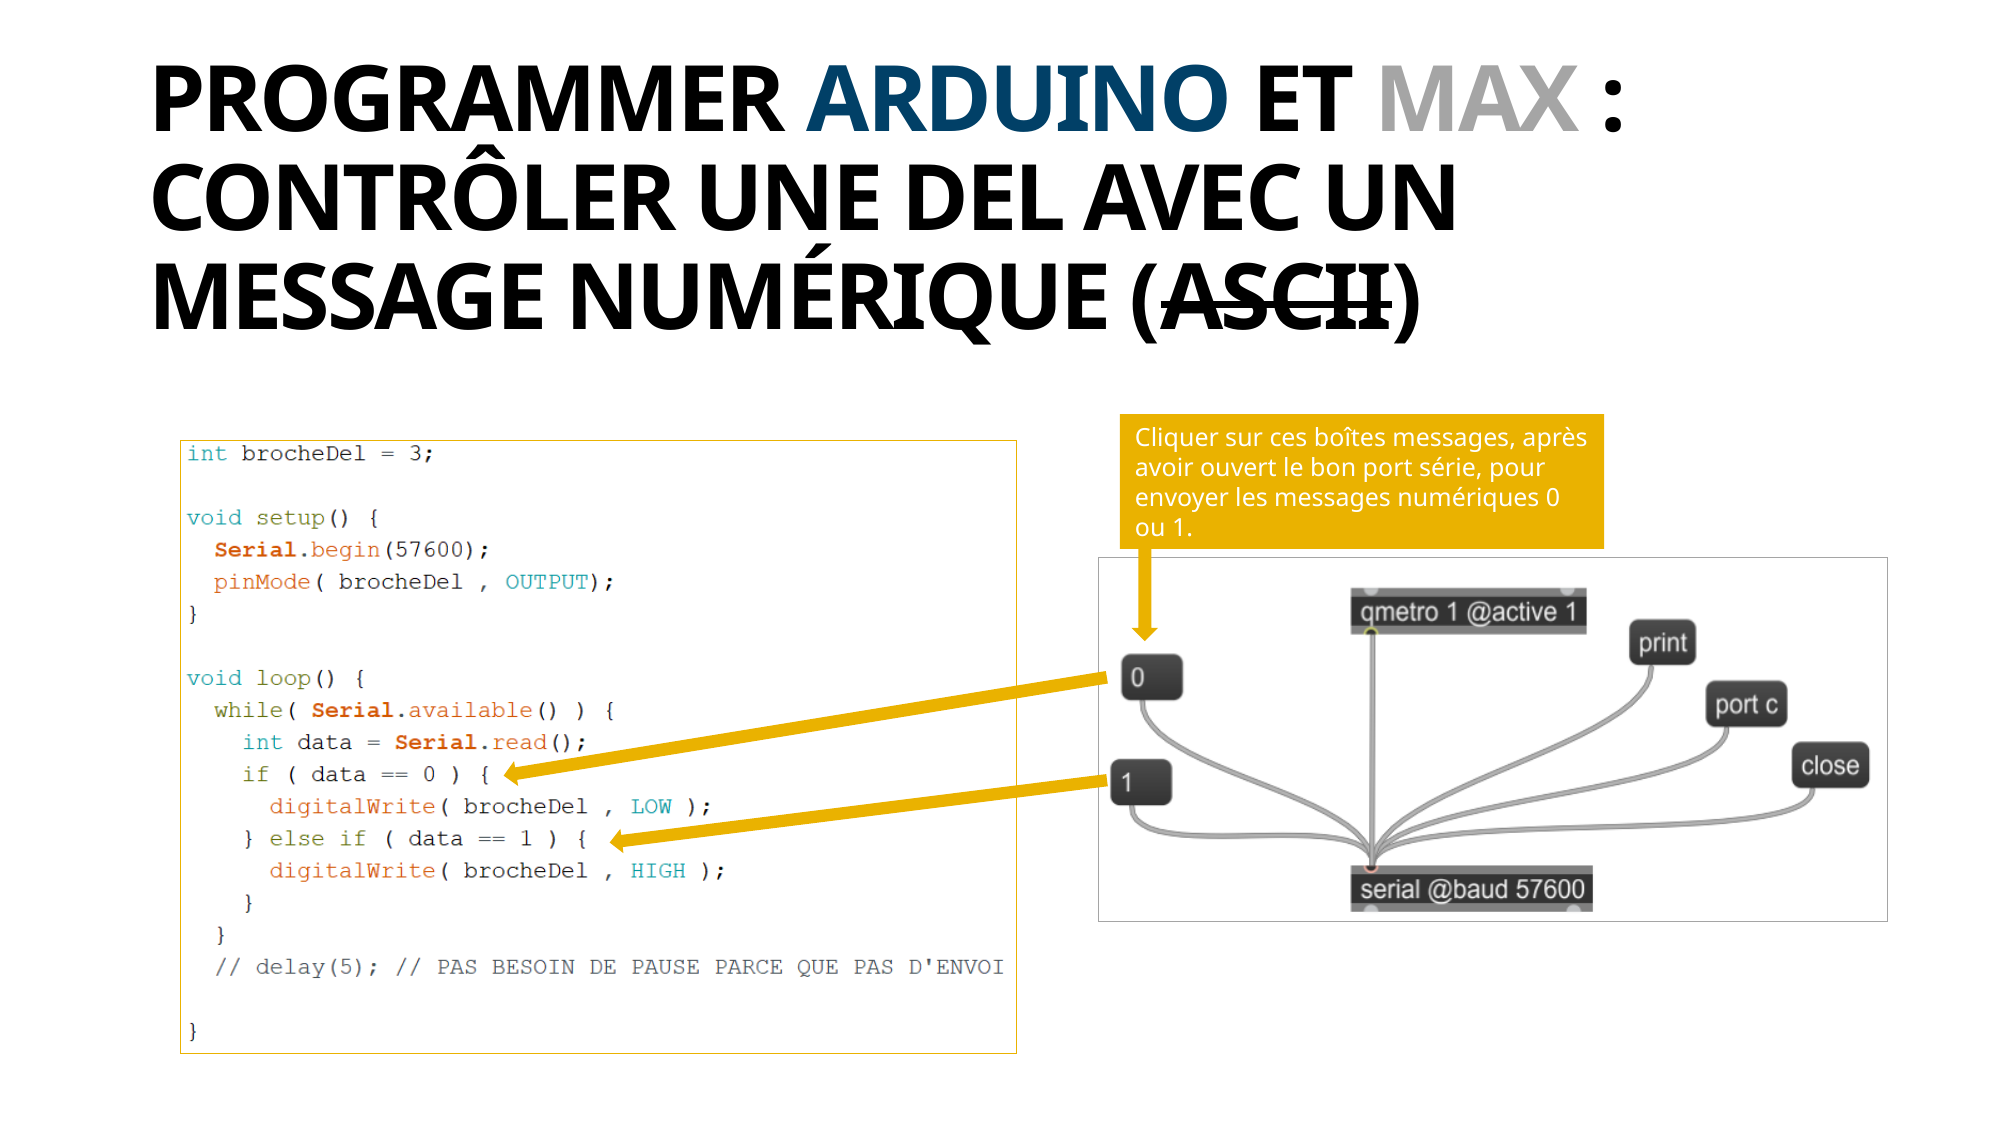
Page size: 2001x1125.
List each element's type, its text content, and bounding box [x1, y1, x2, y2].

picture [1097, 557, 1888, 922]
picture [179, 440, 1017, 1054]
text_box Cliquer sur ces boîtes messages, après avoir ouvert le bon port série, pour envoyer les messages numériques 0 ou 1. [1119, 413, 1605, 550]
title PROGRAMMER ARDUINO ET MAX : CONTRÔLER UNE DEL AVEC UN MESSAGE NUMÉRIQUE (ASCII) [133, 44, 1847, 520]
text_box [1017, 671, 1097, 700]
text_box [1137, 550, 1153, 557]
text_box [1017, 774, 1097, 799]
